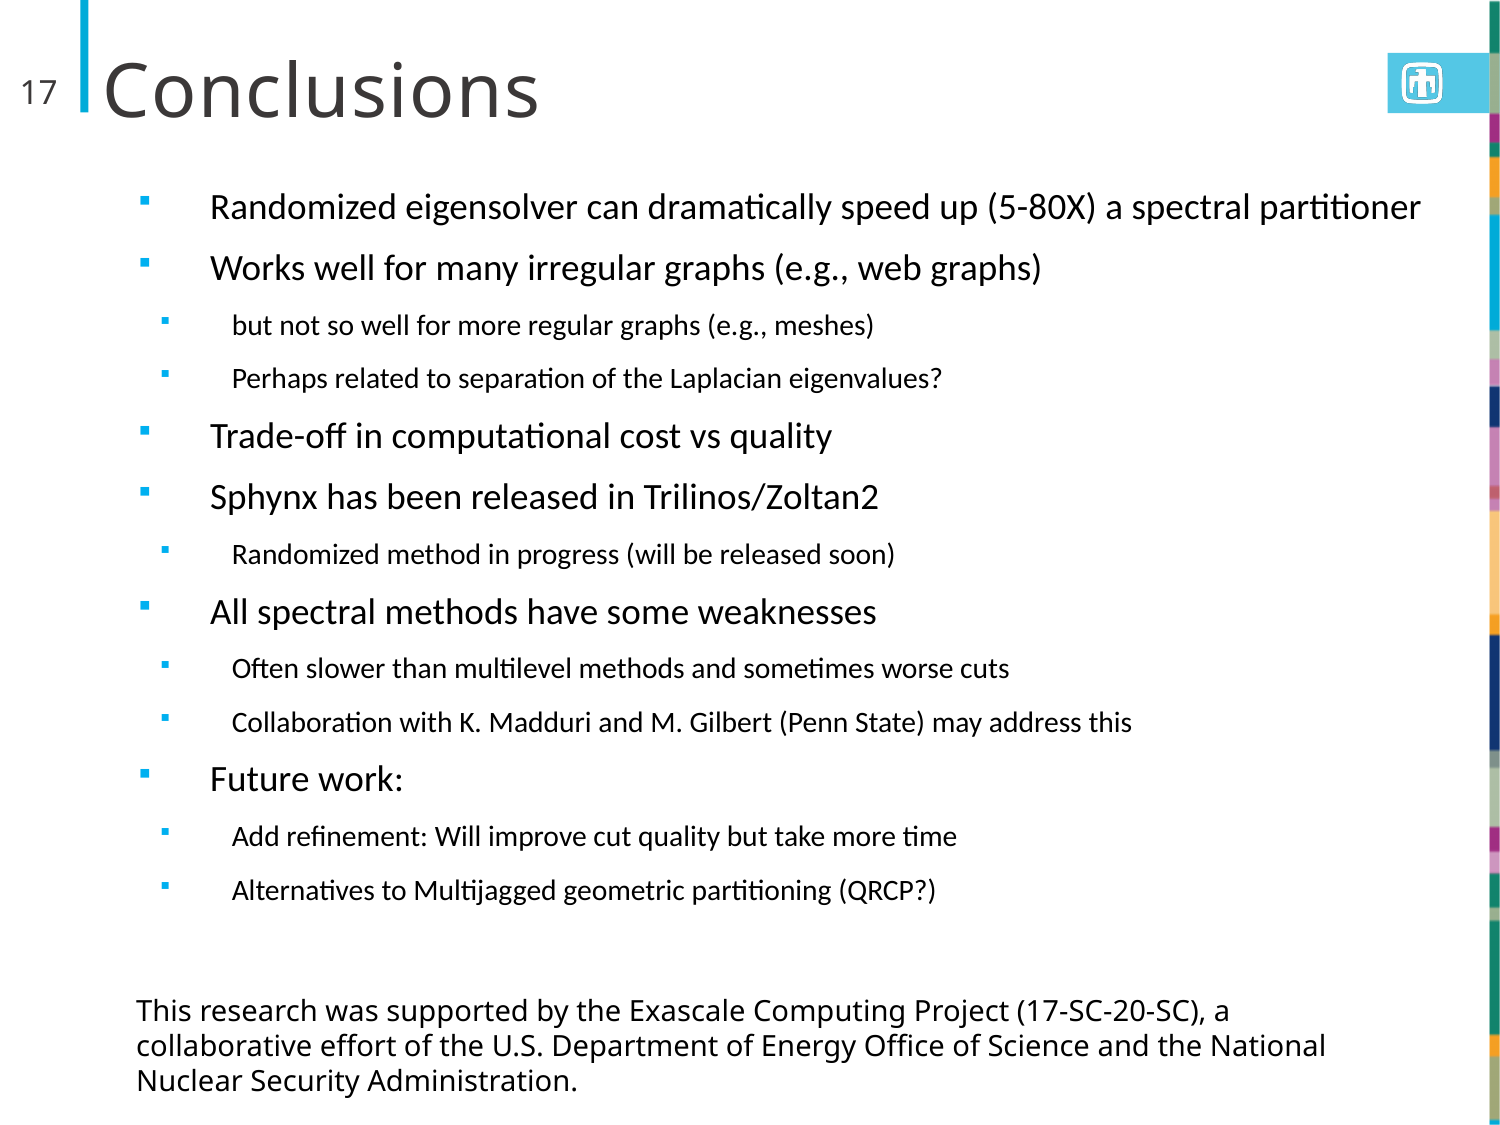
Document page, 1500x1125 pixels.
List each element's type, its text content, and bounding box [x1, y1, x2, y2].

picture [1490, 1, 1499, 215]
picture [1401, 62, 1444, 104]
picture [1490, 330, 1499, 1120]
list Randomized eigensolver can dramatically speed up (5-80X) a spectral partitioner Works well for many irregular graphs (e.g., web graphs) but not so well for more regular graphs (e.g., meshes) Perhaps related to separation of the Laplacian eigenvalues? Trade-off in computational cost vs quality Sphynx has been released in Trilinos/Zoltan2 Randomized method in progress (will be released soon) All spectral methods have some weaknesses Often slower than multilevel methods and sometimes worse cuts Collaboration with K. Madduri and M. Gilbert (Penn State) may address this Future work: Add refinement: Will improve cut quality but take more time Alternatives to Multijagged geometric partitioning (QRCP?) [101, 179, 1429, 952]
title Conclusions [87, 48, 1350, 147]
text_box This research was supported by the Exascale Computing Project (17-SC-20-SC), a collaborative effort of the U.S. Department of Energy Office of Science and the National Nuclear Security Administration. [121, 984, 1409, 1105]
slide_number 17 [0, 64, 73, 125]
